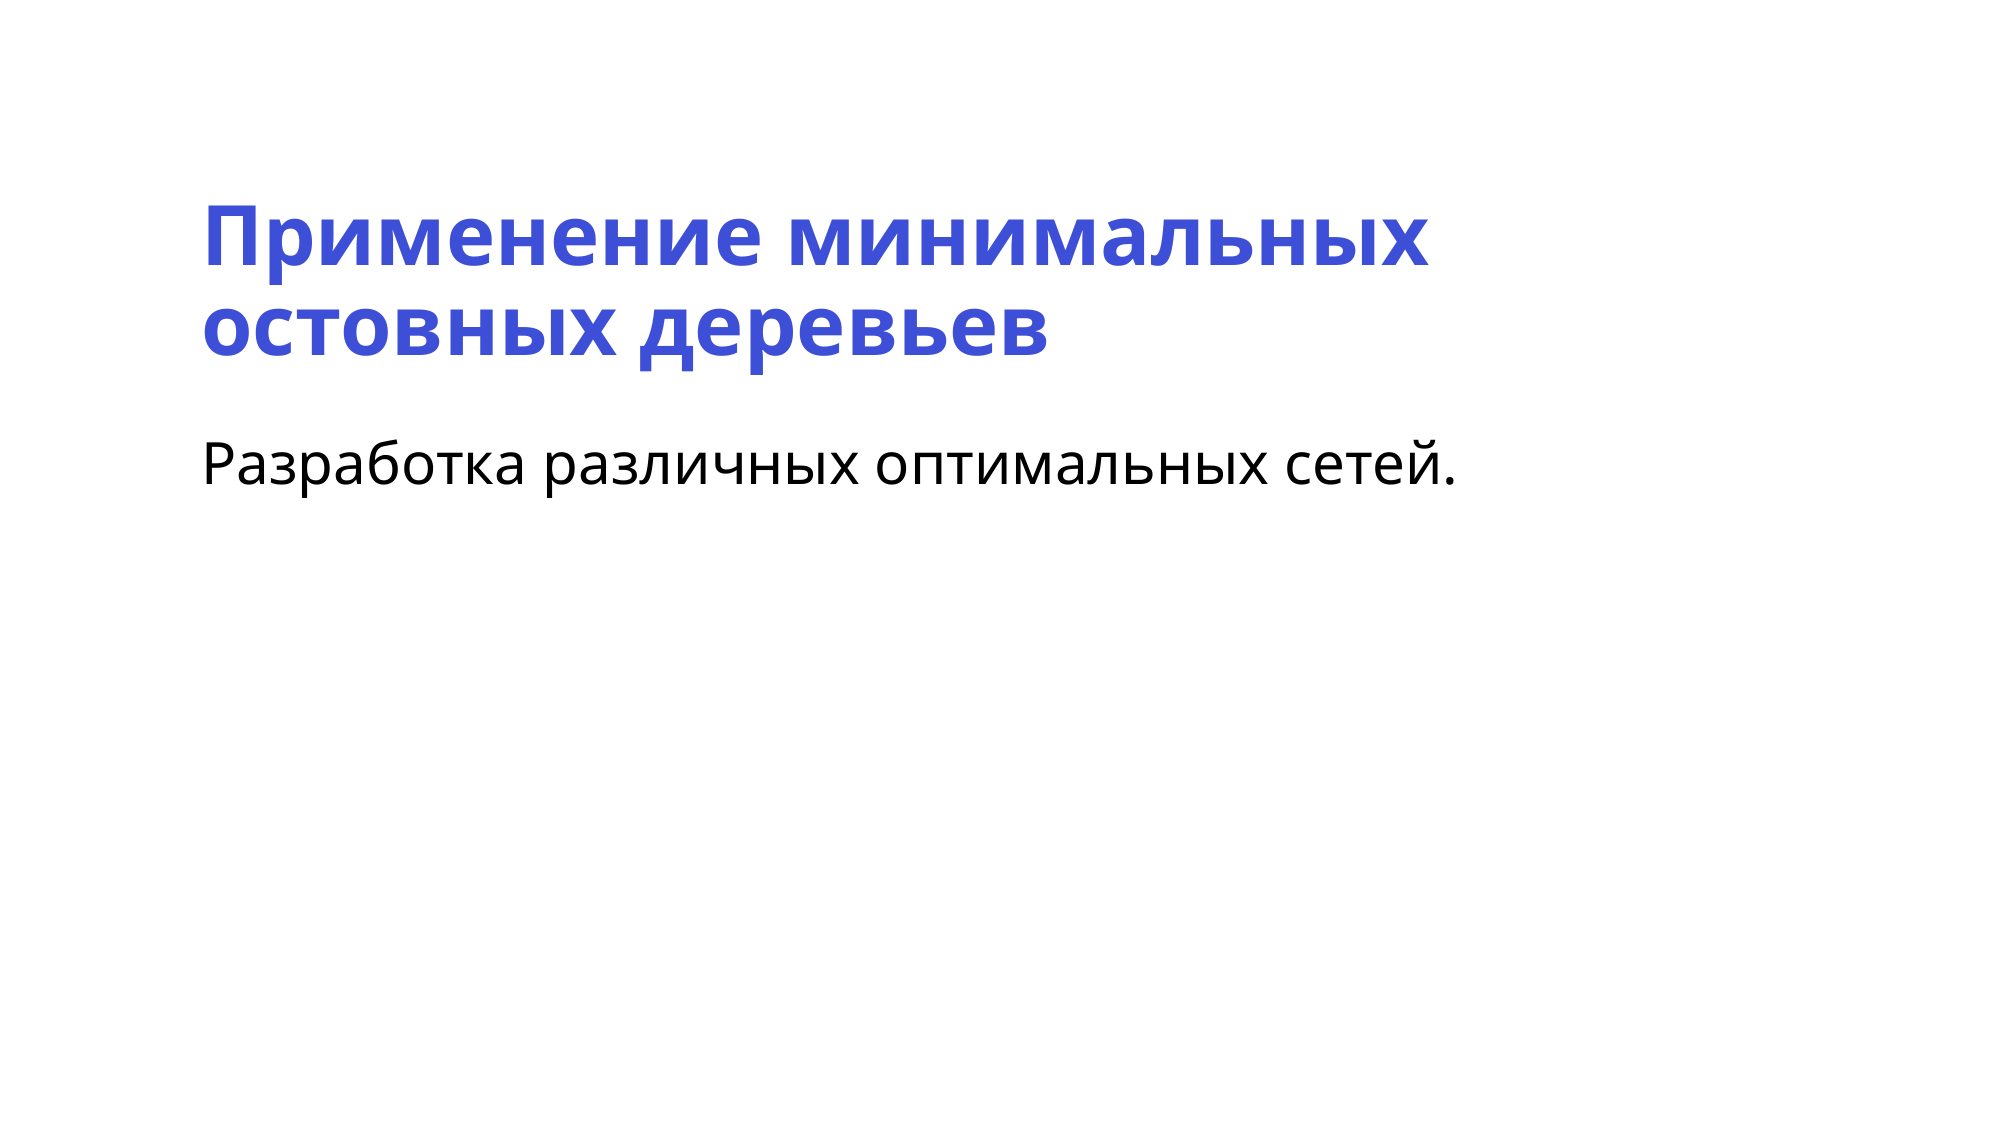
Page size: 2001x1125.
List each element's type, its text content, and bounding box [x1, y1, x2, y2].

text_box Разработка различных оптимальных сетей. [186, 418, 1816, 504]
text_box Применение минимальных остовных деревьев [186, 185, 1816, 386]
